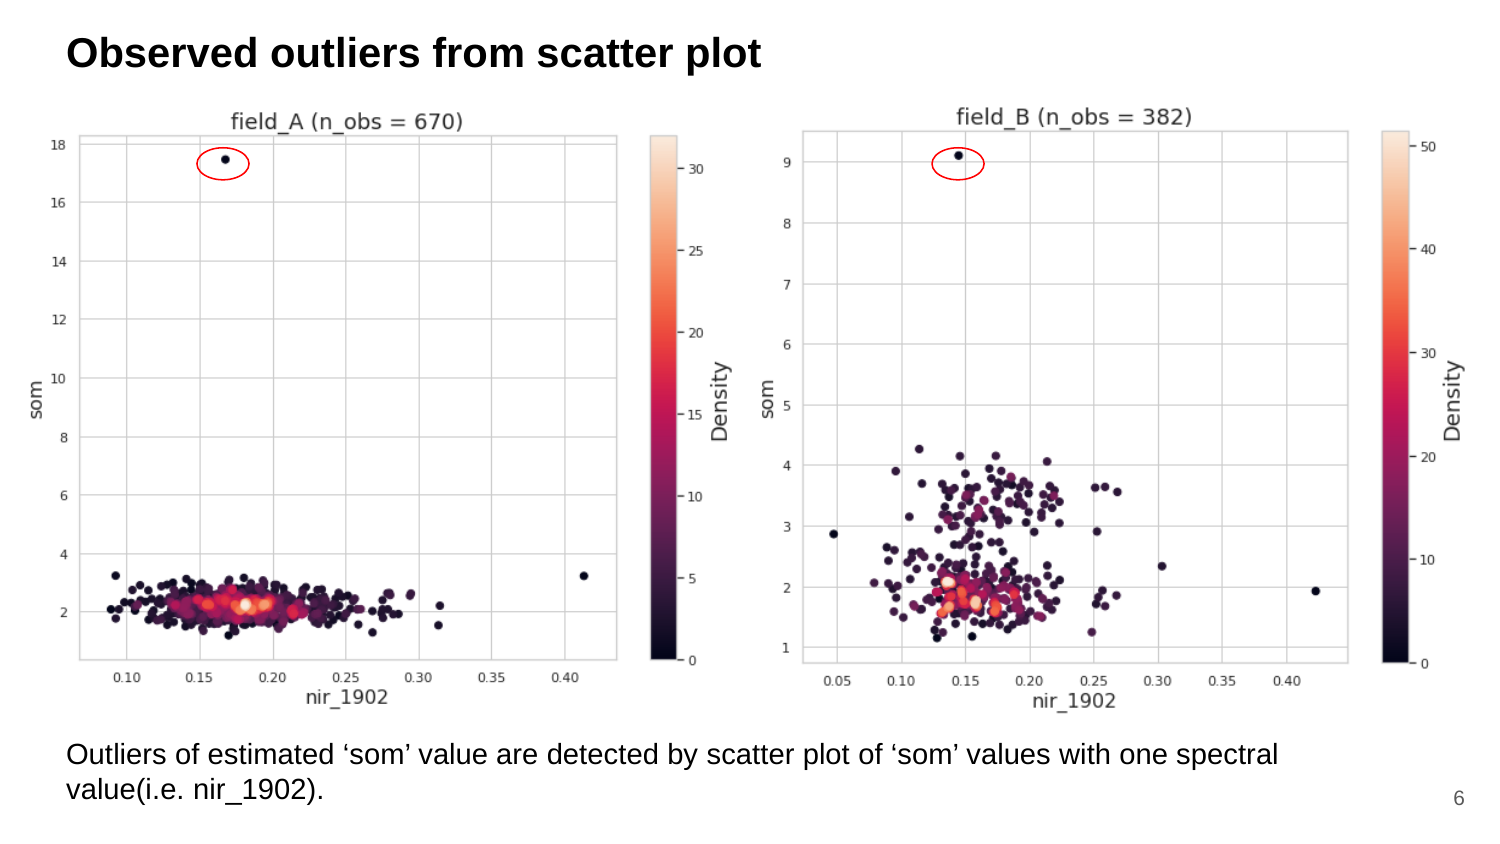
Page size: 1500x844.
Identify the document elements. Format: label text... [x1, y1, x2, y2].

picture [19, 104, 740, 716]
slide_number ‹#› [1389, 764, 1480, 830]
text_box Outliers of estimated ‘som’ value are detected by scatter plot of ‘som’ values with one spectral value(i.e. nir_1902). [51, 720, 1423, 820]
picture [749, 99, 1472, 721]
title Observed outliers from scatter plot [51, 10, 1449, 105]
